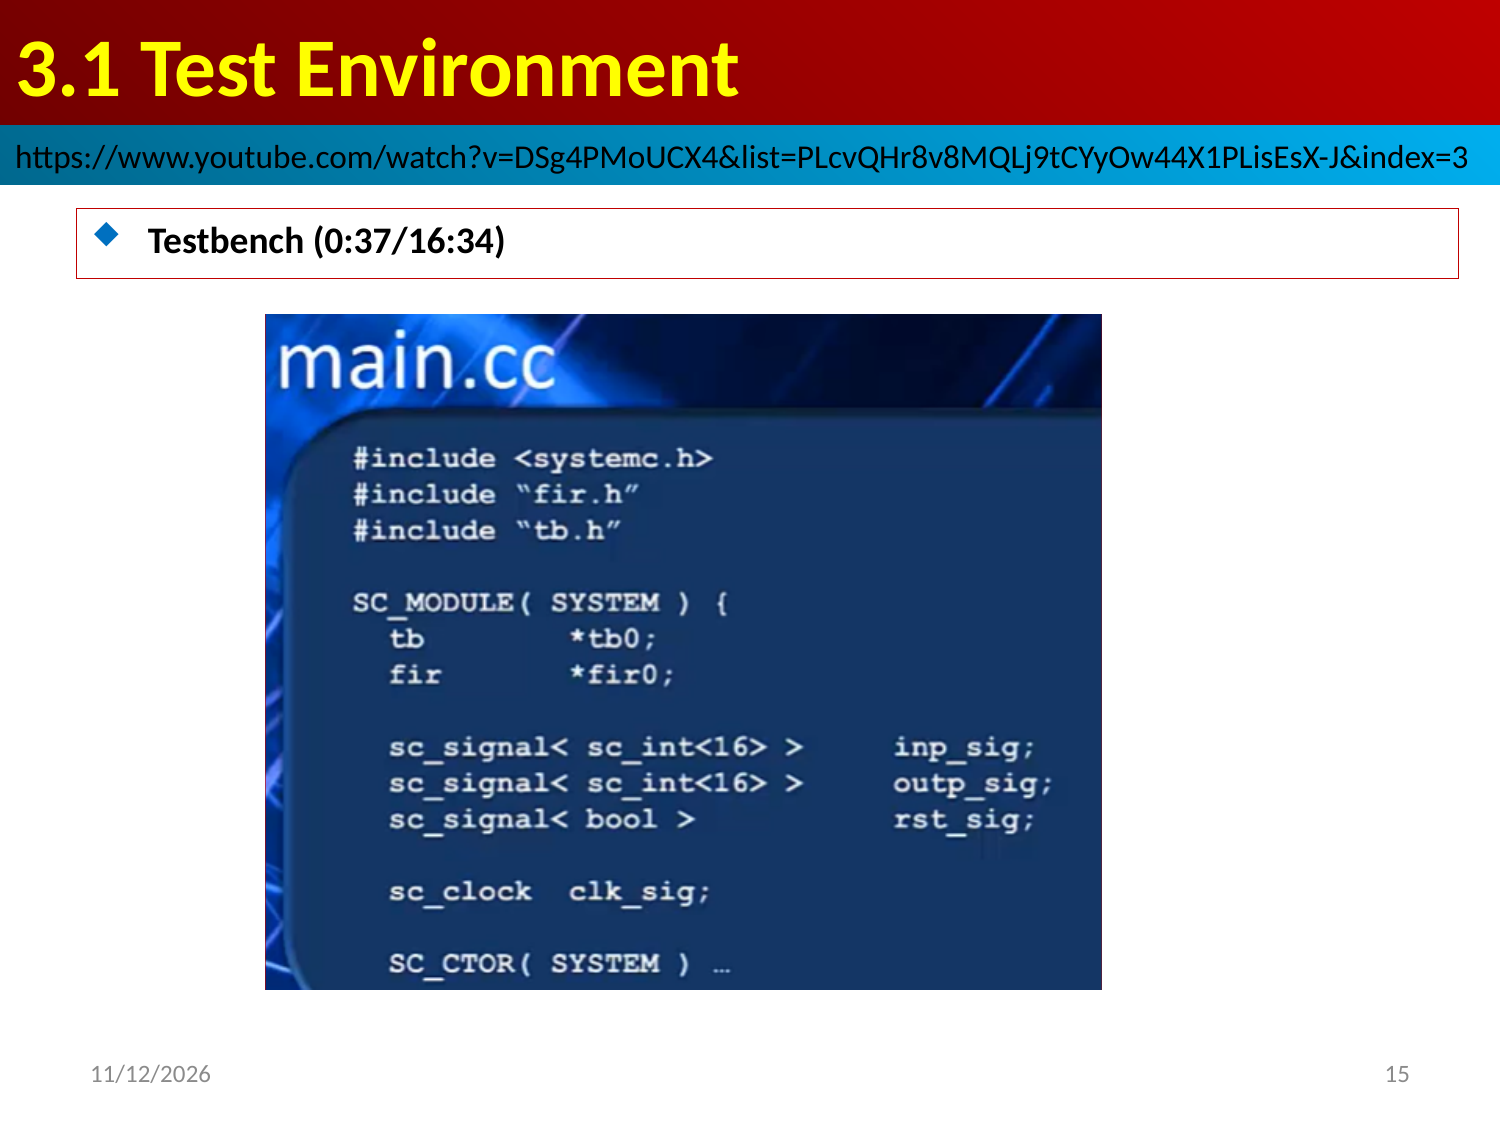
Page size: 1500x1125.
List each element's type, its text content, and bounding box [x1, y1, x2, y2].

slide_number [75, 1042, 425, 1103]
slide_number 15 [1074, 1042, 1425, 1103]
subtitle Testbench (0:37/16:34) [76, 208, 1459, 279]
text_box https://www.youtube.com/watch?v=DSg4PMoUCX4&list=PLcvQHr8v8MQLj9tCYyOw44X1PLisEsX-J&index=3 [0, 125, 1500, 185]
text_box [265, 314, 1102, 990]
title 3.1 Test Environment [0, 0, 1500, 125]
